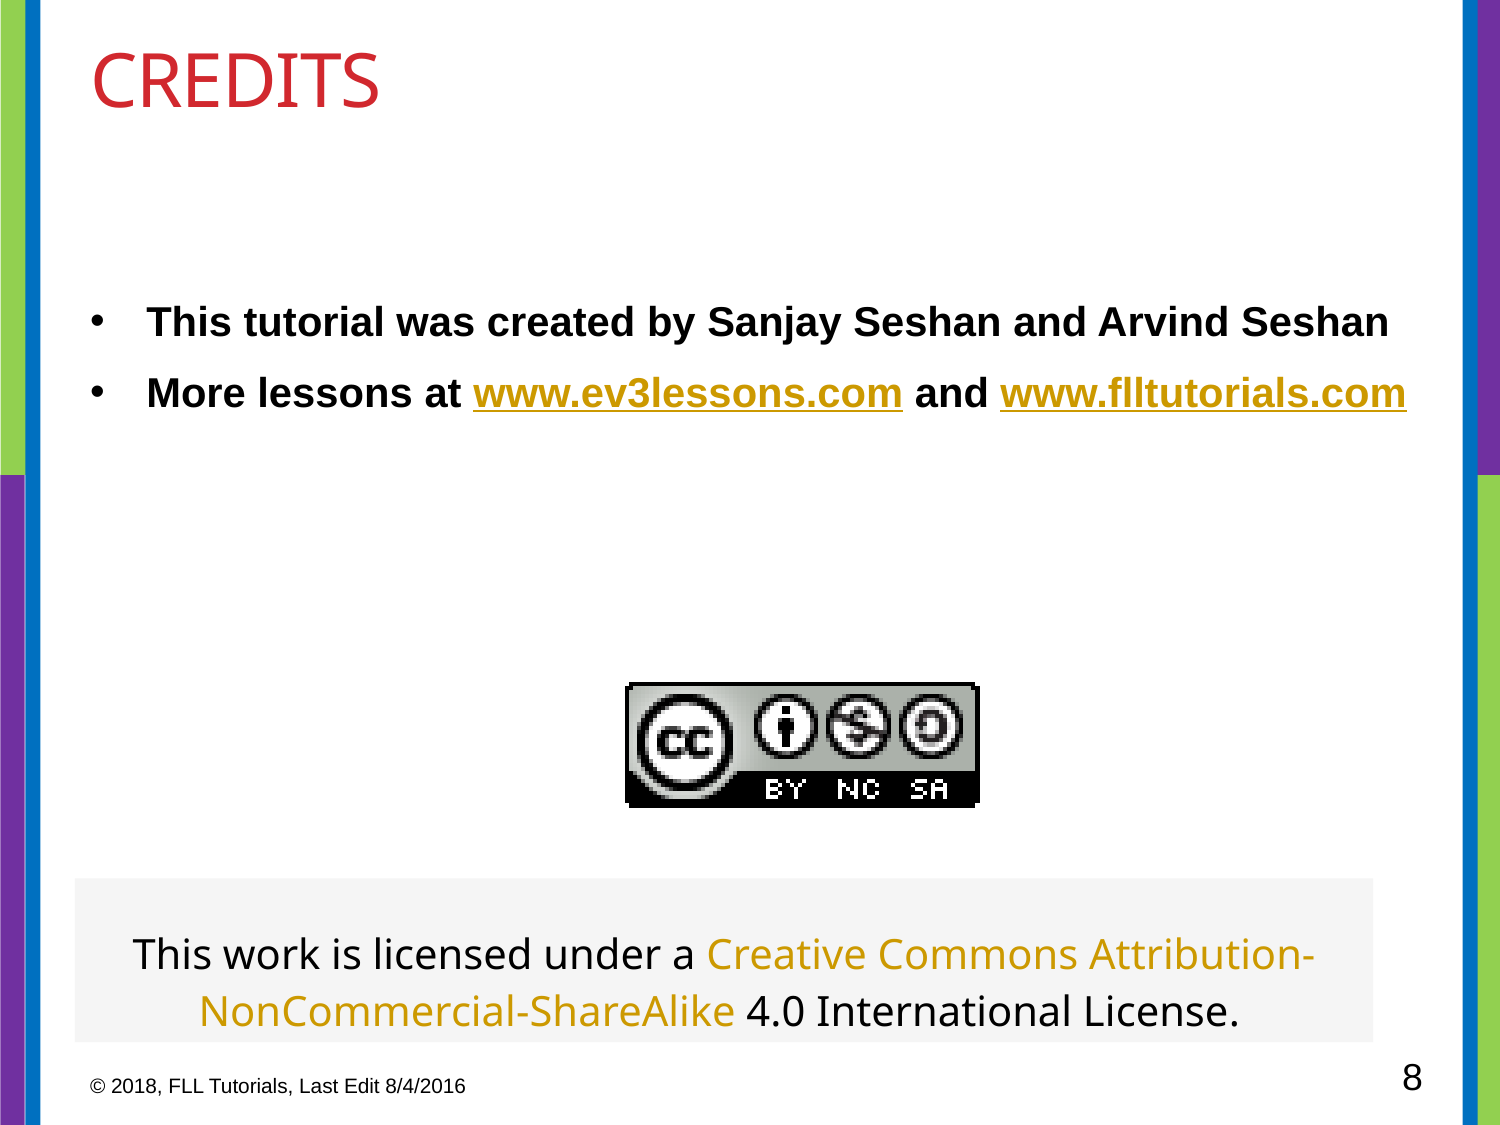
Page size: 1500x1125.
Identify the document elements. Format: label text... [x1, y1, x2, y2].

footer © 2018, FLL Tutorials, Last Edit 8/4/2016 [75, 1065, 638, 1112]
list This tutorial was created by Sanjay Seshan and Arvind Seshan More lessons at www.ev3lessons.com and www.flltutorials.com [75, 287, 1428, 1005]
text_box This work is licensed under a Creative Commons Attribution-NonCommercial-ShareAlike 4.0 International License. [74, 878, 1374, 1043]
slide_number 8 [1387, 1045, 1491, 1106]
title Credits [75, 25, 1428, 250]
picture [624, 681, 981, 808]
